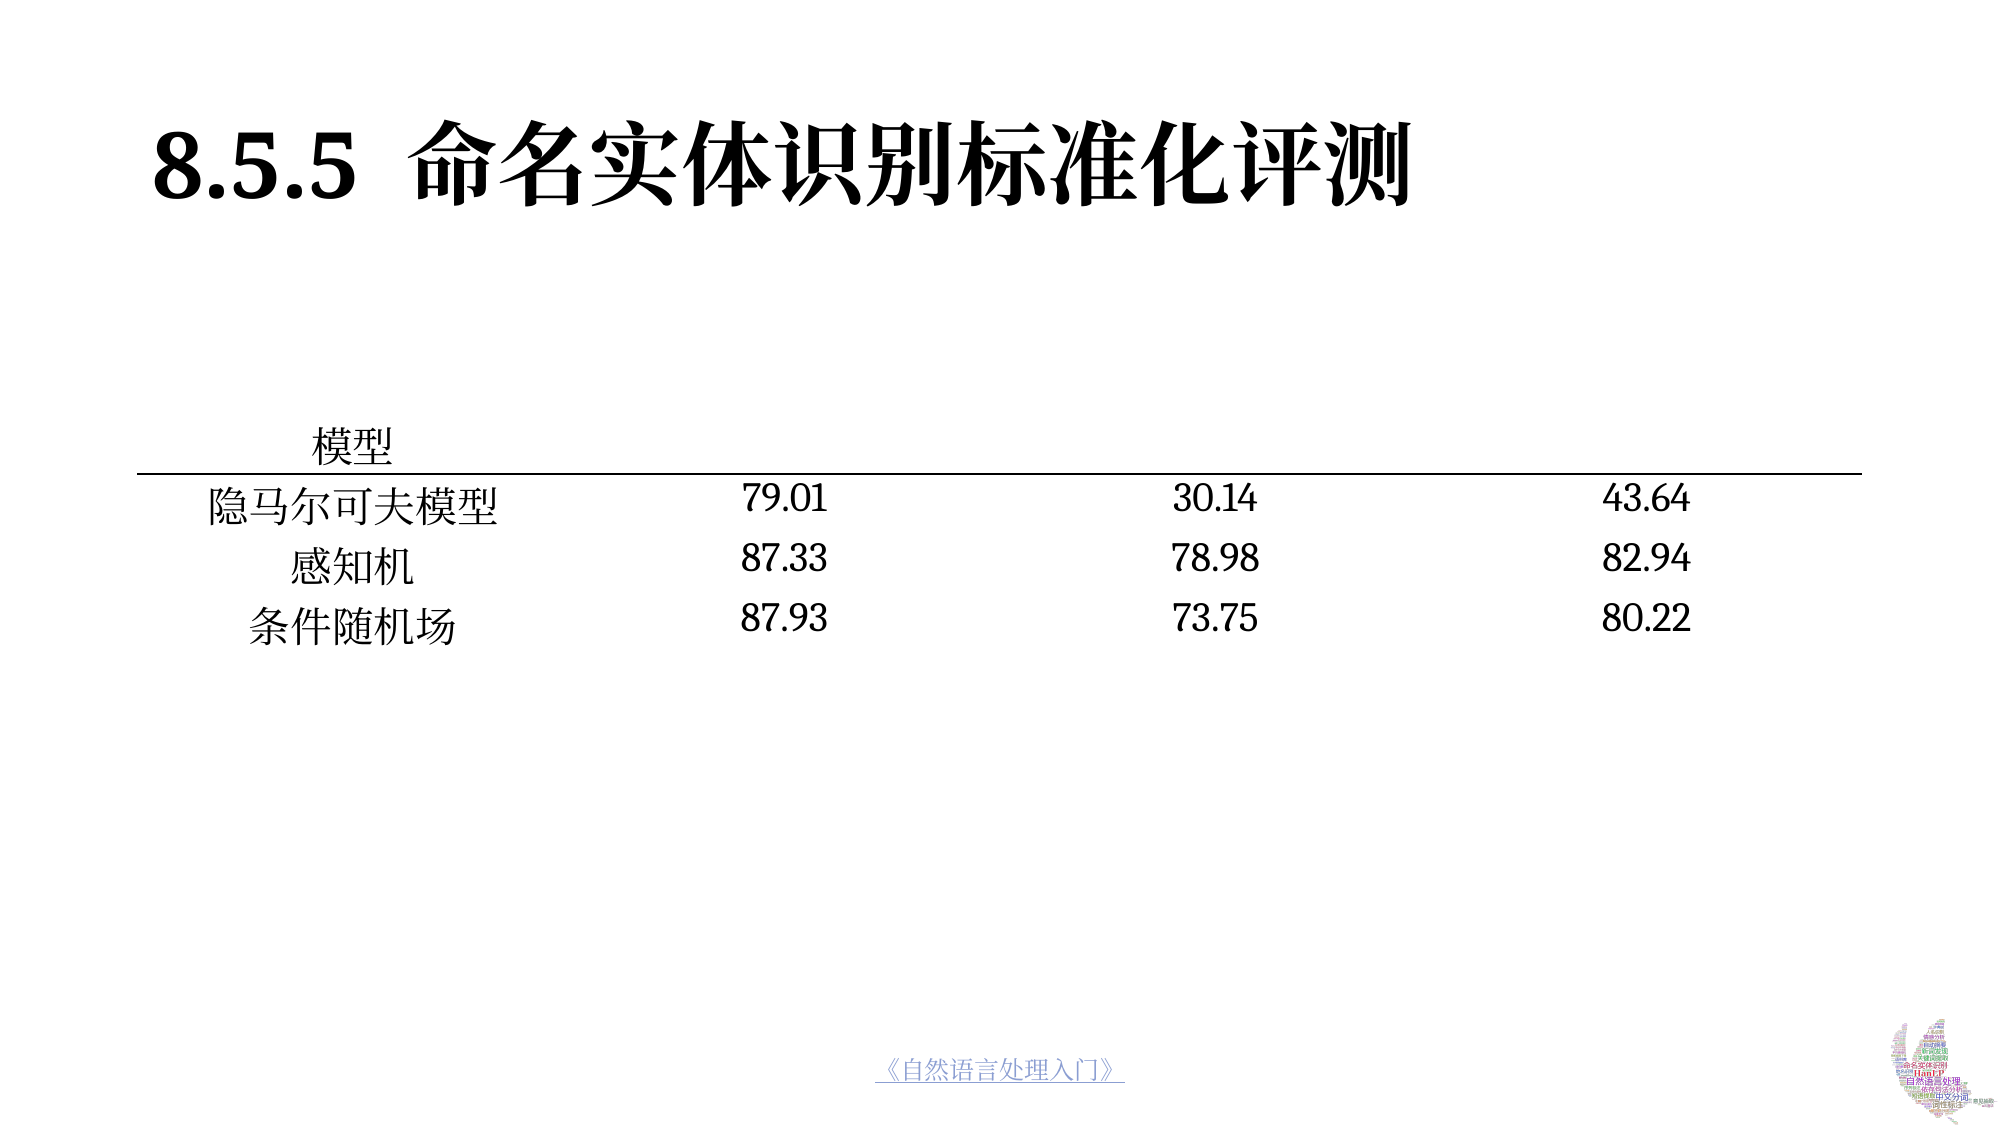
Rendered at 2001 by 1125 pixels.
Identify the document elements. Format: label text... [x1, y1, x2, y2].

picture [1888, 1016, 2000, 1125]
title 8.5.5 命名实体识别标准化评测 [137, 59, 1863, 278]
footer 《自然语言处理入门》 [662, 1042, 1338, 1103]
